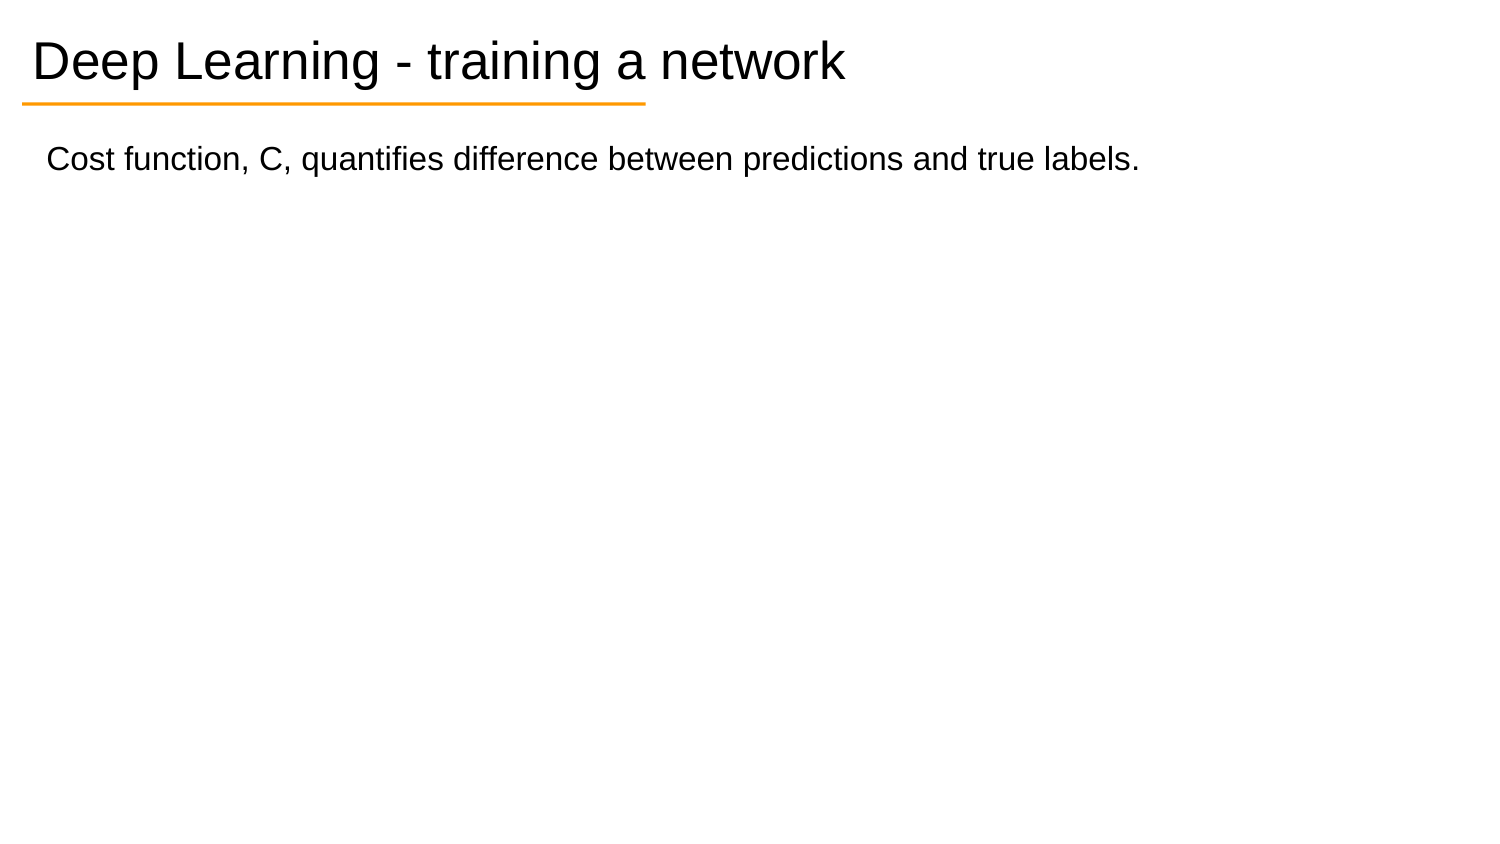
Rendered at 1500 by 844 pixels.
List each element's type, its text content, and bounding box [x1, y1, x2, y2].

text_box Cost function, C, quantifies difference between predictions and true labels. [31, 122, 1464, 813]
title Deep Learning - training a network [18, 11, 1416, 106]
